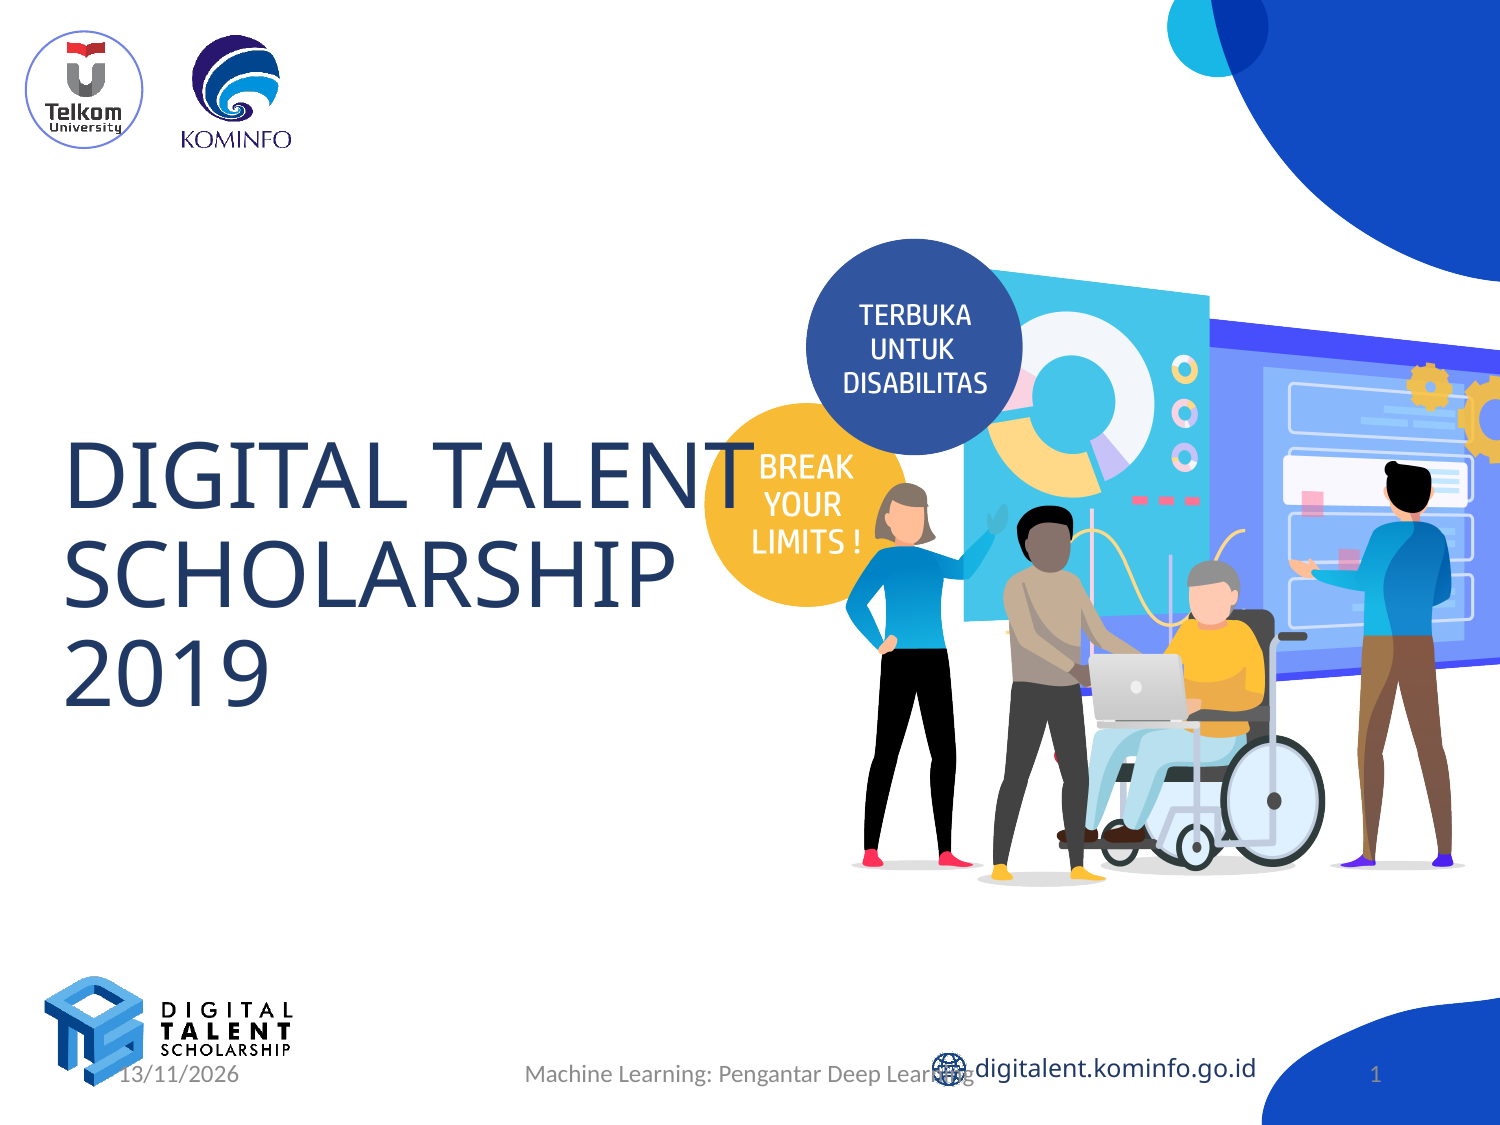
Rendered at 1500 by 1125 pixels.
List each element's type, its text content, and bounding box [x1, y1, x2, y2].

footer Machine Learning: Pengantar Deep Learning [496, 1042, 669, 1103]
picture [182, 35, 291, 148]
picture [25, 970, 321, 1087]
text_box DIGITAL TALENT SCHOLARSHIP 2019 [47, 361, 669, 794]
picture [669, 0, 1500, 1125]
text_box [930, 1037, 1287, 1100]
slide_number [103, 1042, 441, 1103]
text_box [25, 31, 143, 148]
